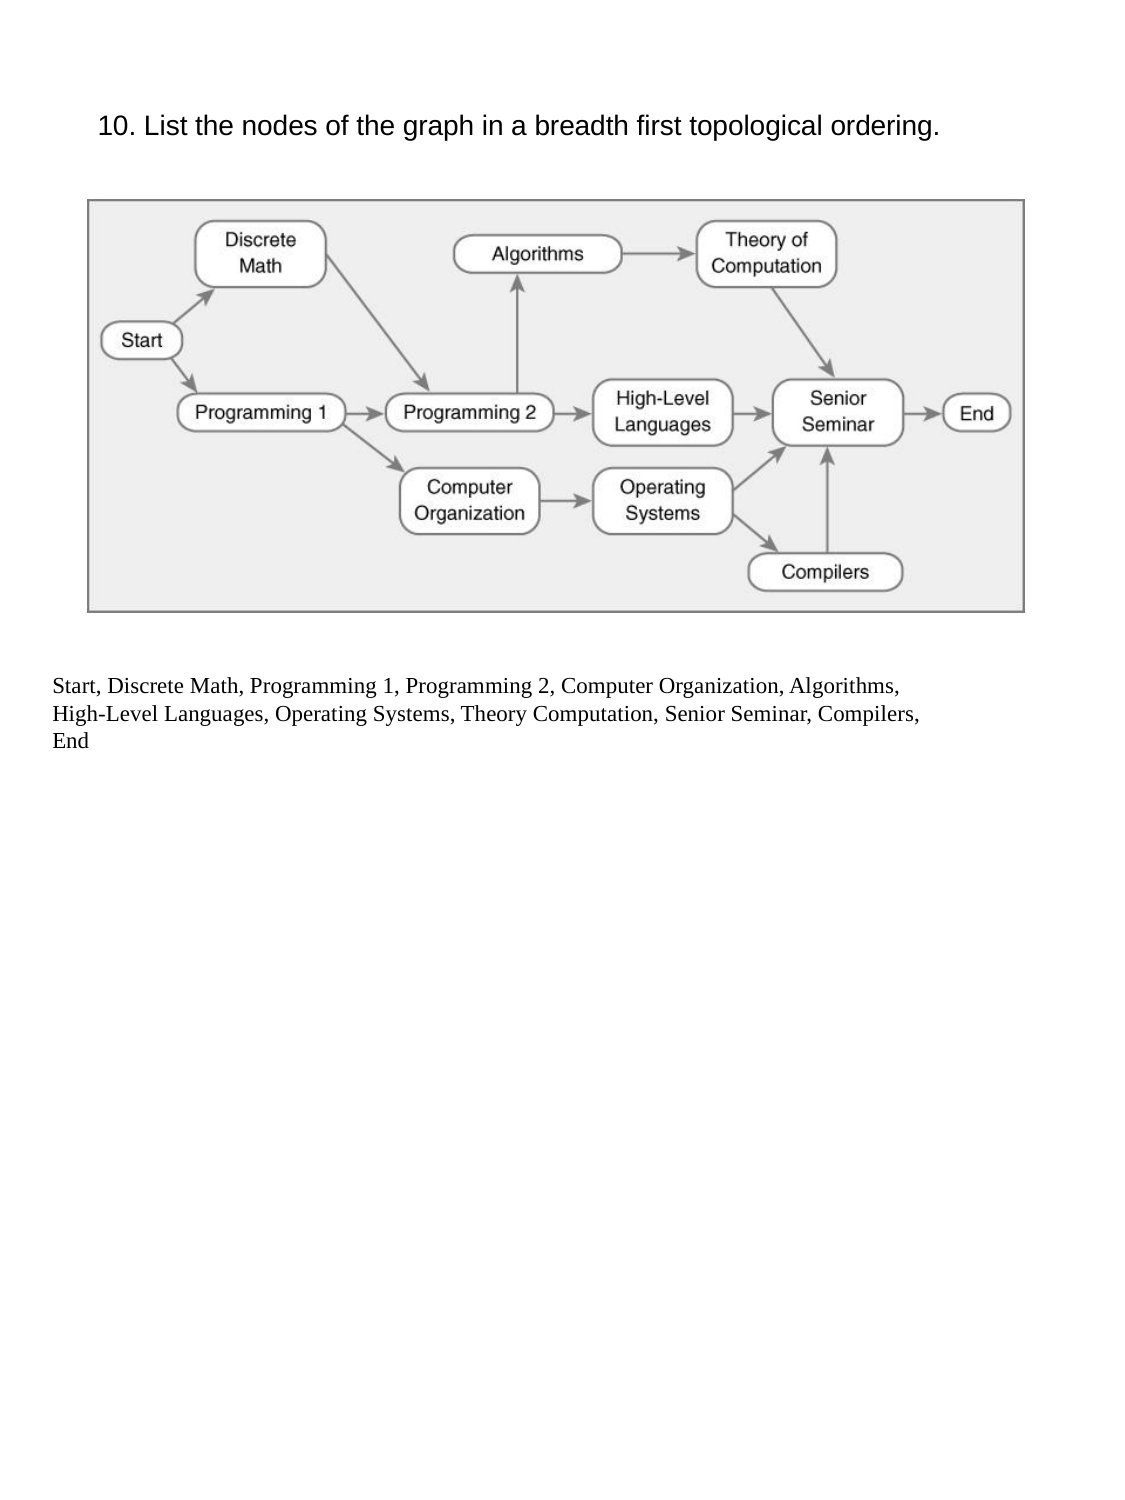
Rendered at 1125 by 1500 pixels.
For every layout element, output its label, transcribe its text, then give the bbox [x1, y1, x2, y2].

picture [87, 199, 1026, 613]
text_box Start, Discrete Math, Programming 1, Programming 2, Computer Organization, Algorithms, High-Level Languages, Operating Systems, Theory Computation, Senior Seminar, Compilers, End [37, 663, 964, 761]
text_box 10. List the nodes of the graph in a breadth first topological ordering. [82, 99, 956, 149]
